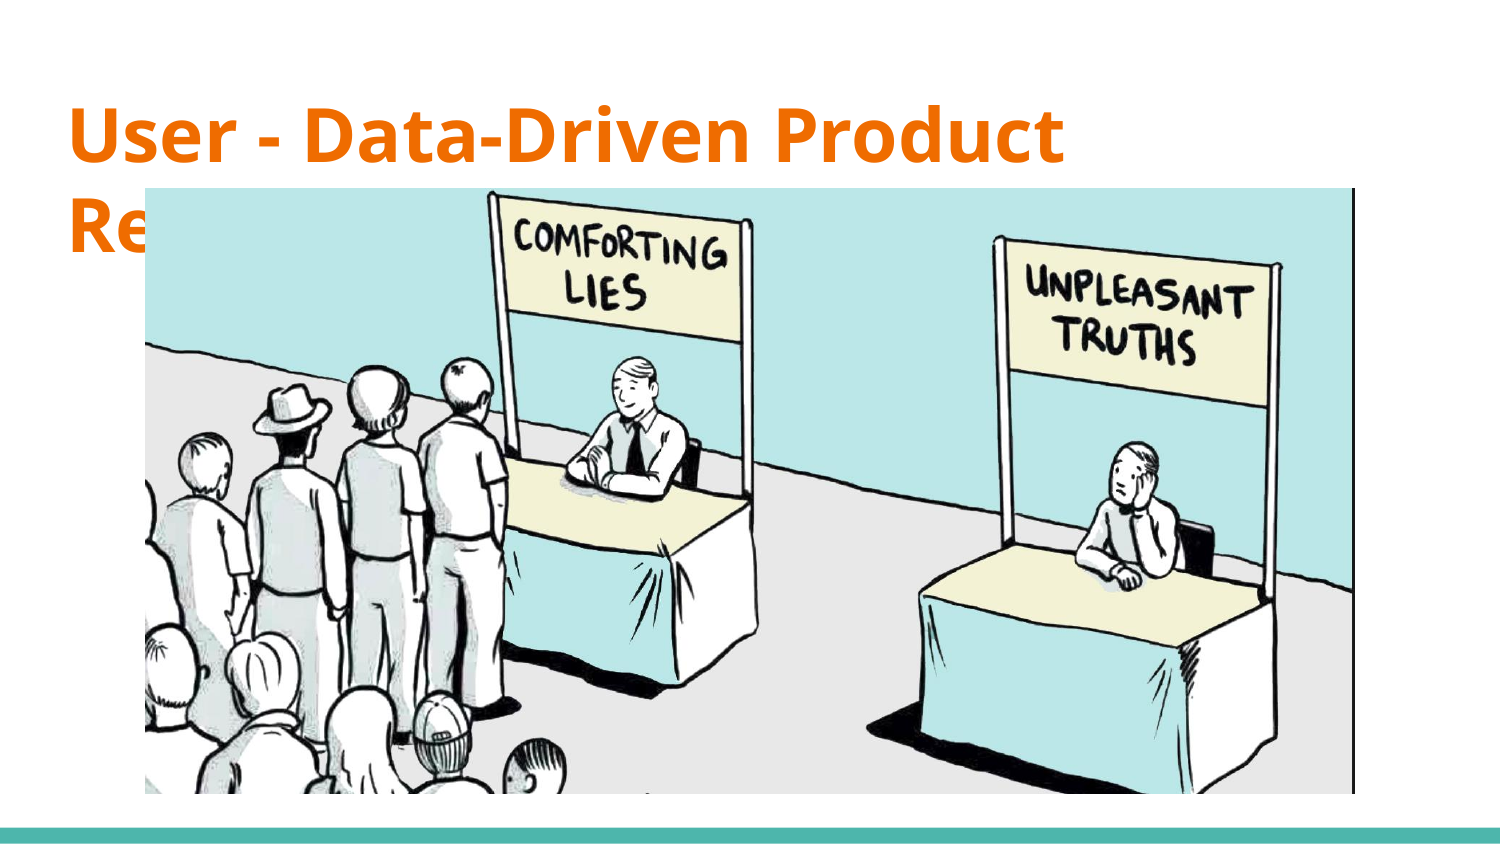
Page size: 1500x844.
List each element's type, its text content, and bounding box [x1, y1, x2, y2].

picture [145, 188, 1355, 794]
title User - Data-Driven Product Relationship Today [51, 72, 1449, 189]
